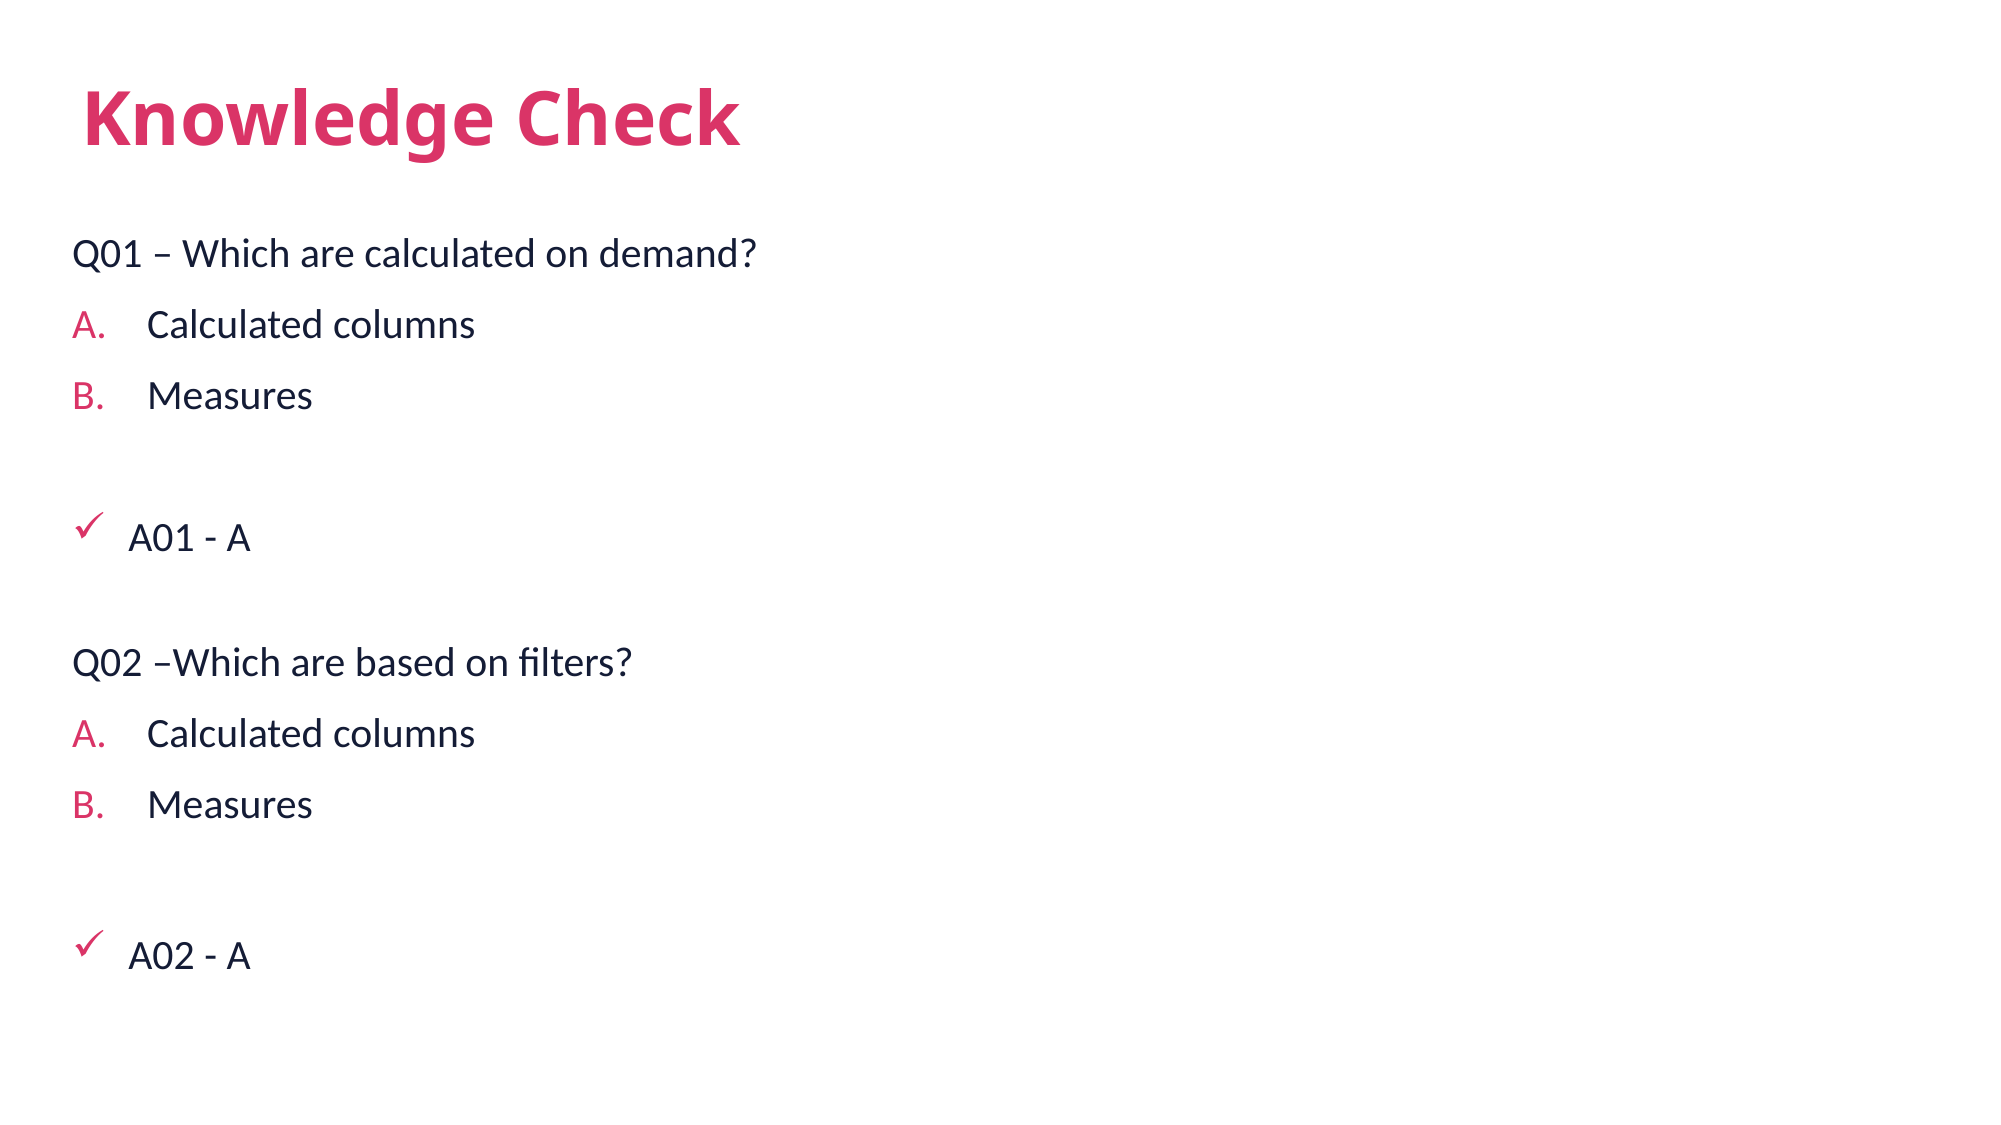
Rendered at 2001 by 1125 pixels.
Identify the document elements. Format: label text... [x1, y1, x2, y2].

text_box Q01 – Which are calculated on demand? Calculated columns Measures A01 - A Q02 –Which are based on filters? Calculated columns Measures A02 - A [57, 213, 1919, 1022]
title Knowledge Check [81, 73, 1919, 185]
